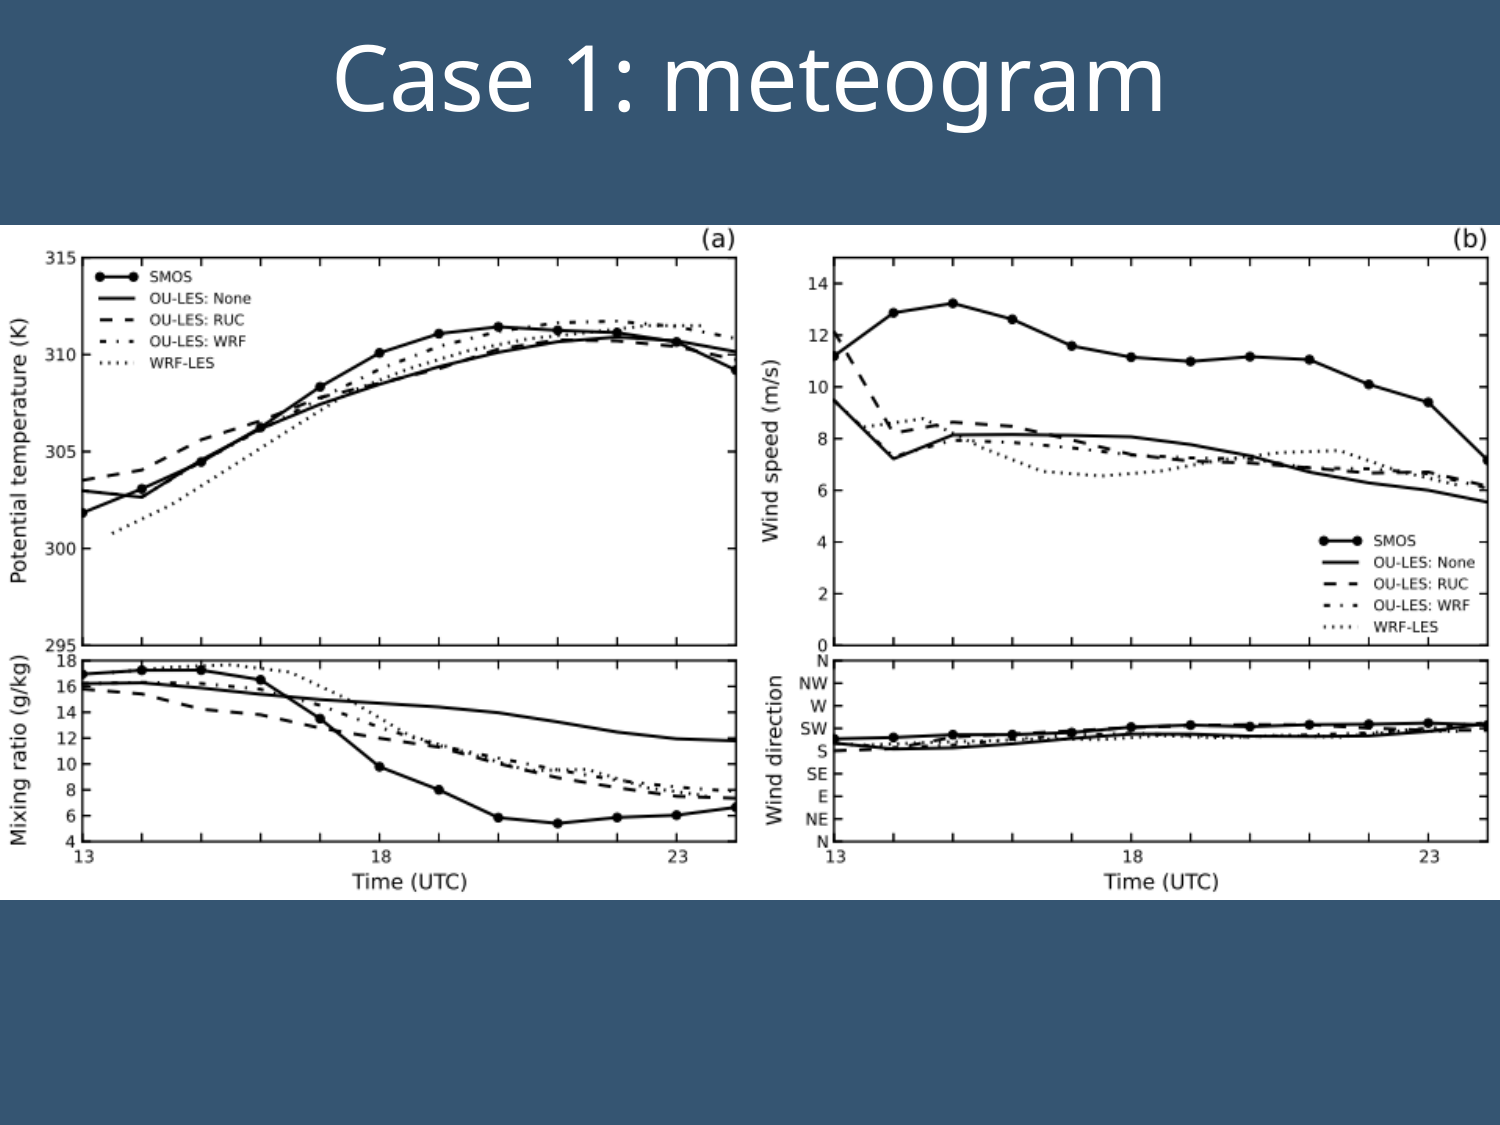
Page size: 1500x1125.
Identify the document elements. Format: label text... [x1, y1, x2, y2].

picture [0, 224, 1500, 901]
title Case 1: meteogram [0, 0, 1500, 150]
